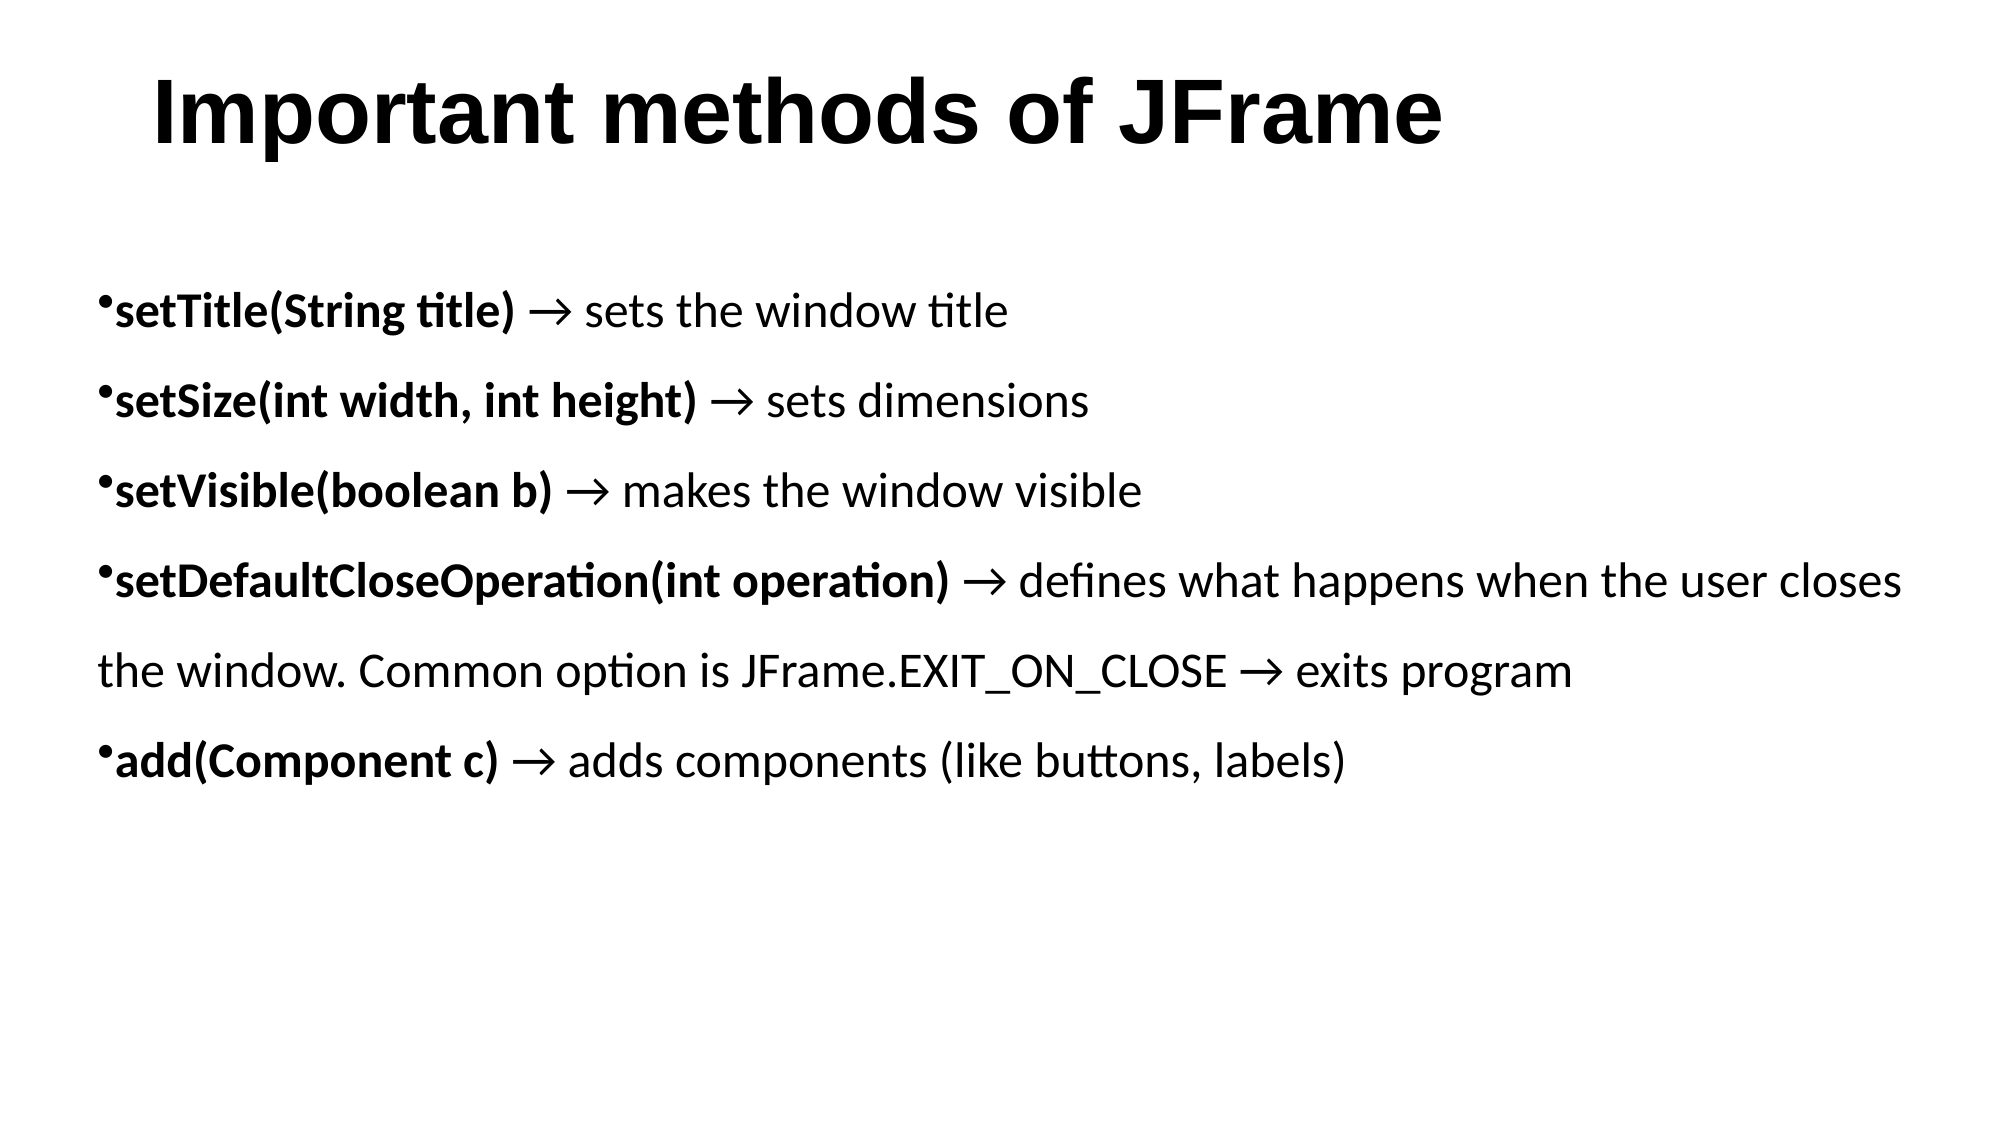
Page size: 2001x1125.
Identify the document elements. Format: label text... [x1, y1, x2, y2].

title Important methods of JFrame [137, 59, 1863, 236]
list setTitle(String title) → sets the window title setSize(int width, int height) → sets dimensions setVisible(boolean b) → makes the window visible setDefaultCloseOperation(int operation) → defines what happens when the user closes the window. Common option is JFrame.EXIT_ON_CLOSE → exits program add(Component c) → adds components (like buttons, labels) [82, 236, 1948, 889]
